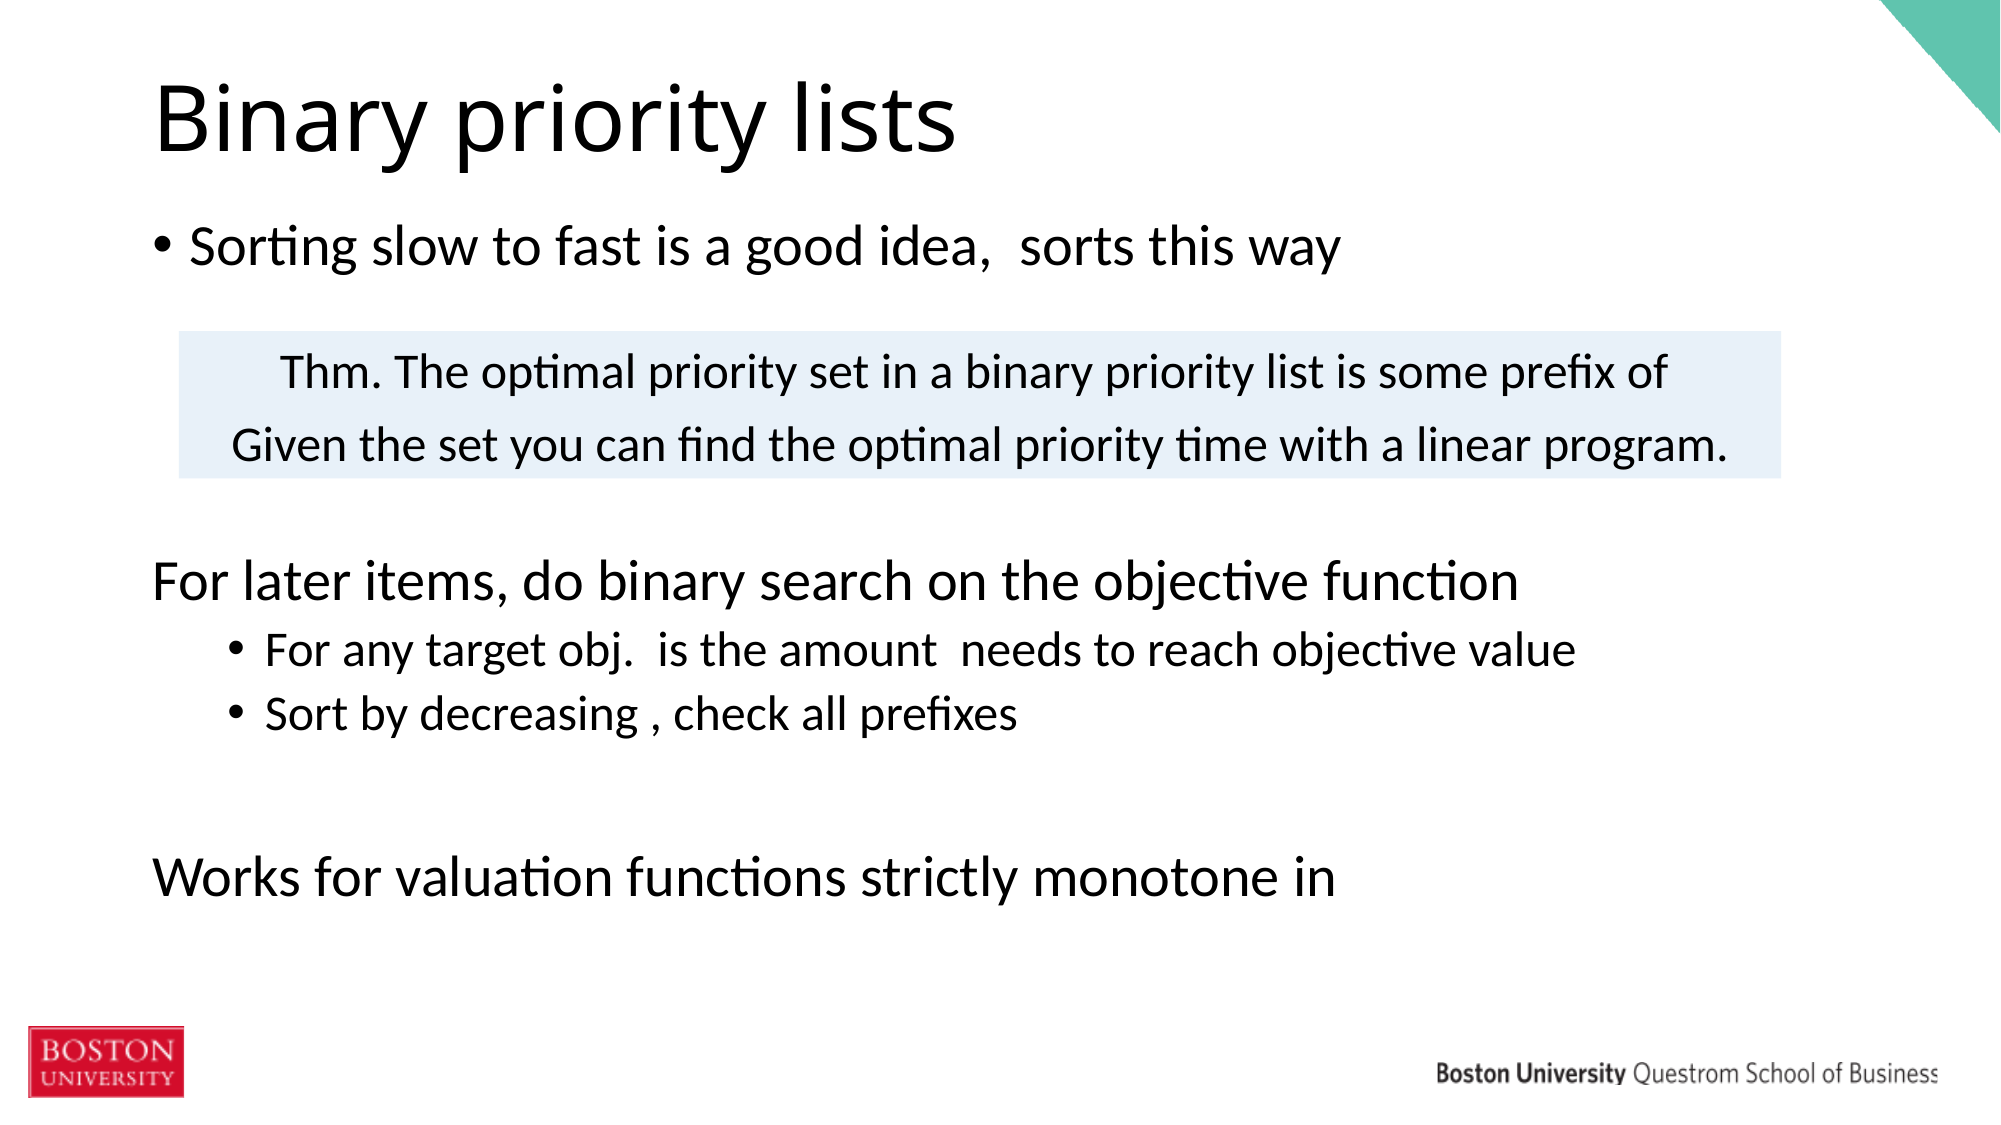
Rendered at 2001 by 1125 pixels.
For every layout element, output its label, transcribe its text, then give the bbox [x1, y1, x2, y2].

picture [1821, 0, 2001, 159]
title Binary priority lists [137, 59, 1863, 185]
